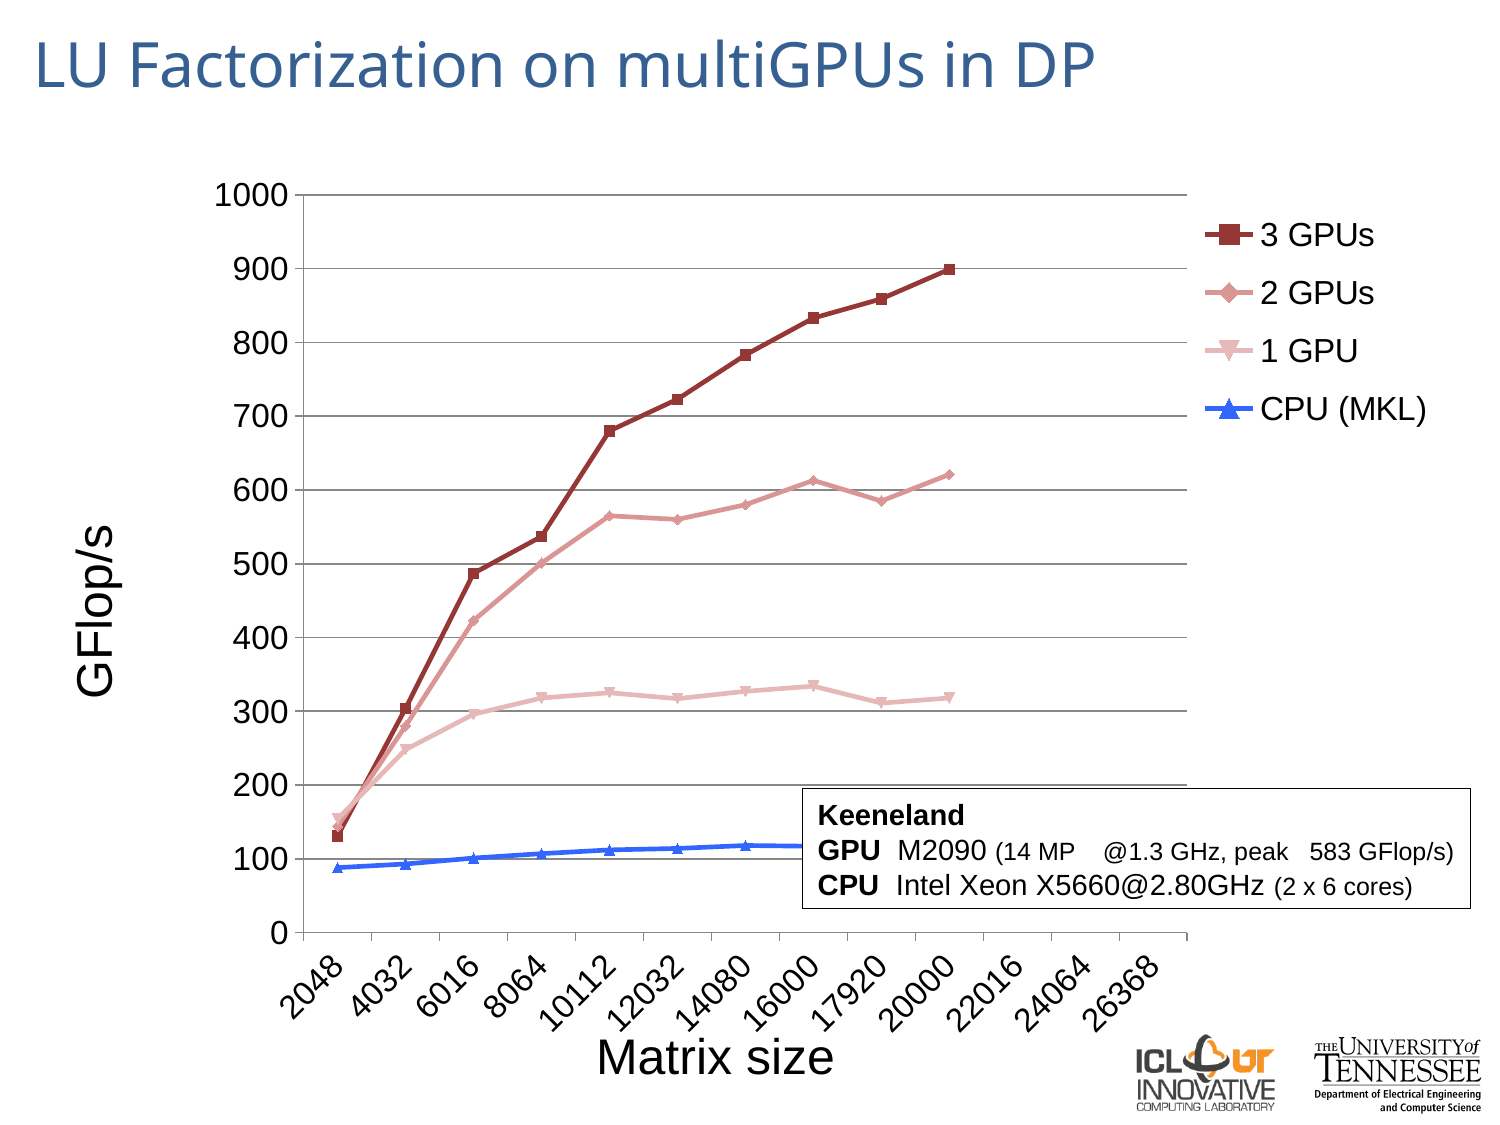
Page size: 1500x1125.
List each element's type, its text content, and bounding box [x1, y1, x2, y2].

text_box GFlop/s [39, 524, 182, 600]
picture [1136, 1058, 1275, 1111]
picture [1313, 1037, 1482, 1114]
title LU Factorization on multiGPUs in DP [18, 29, 1369, 111]
chart [188, 158, 1470, 1058]
text_box Matrix size [581, 1065, 851, 1092]
